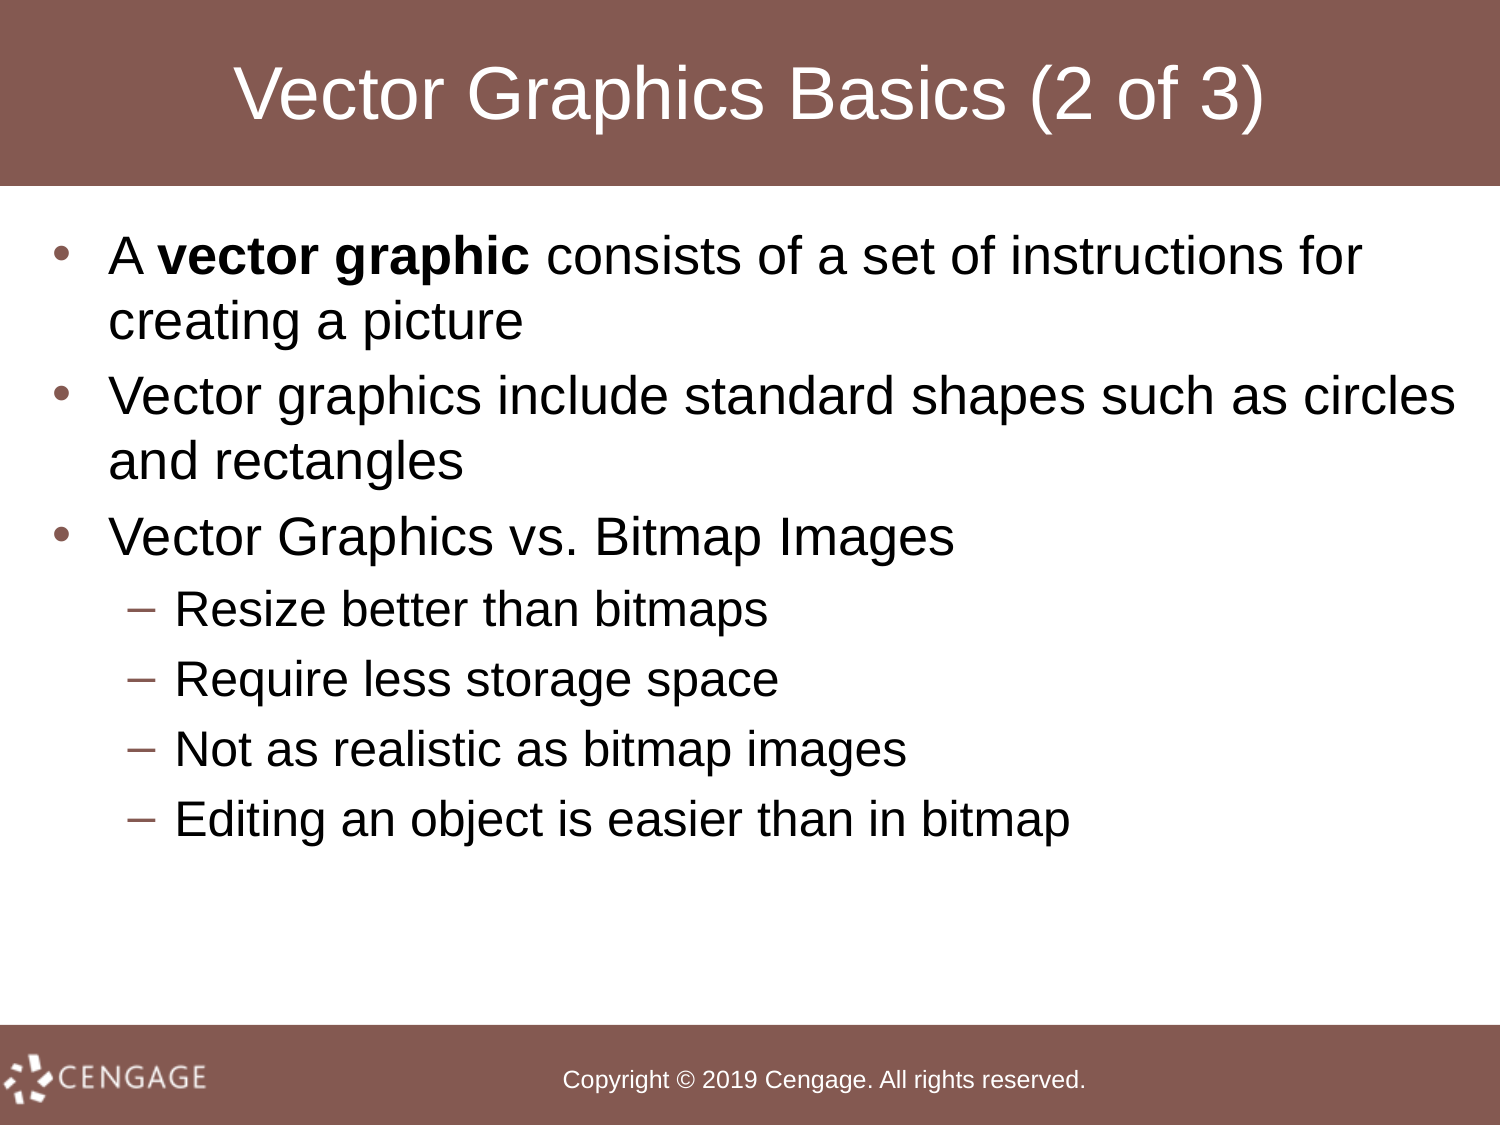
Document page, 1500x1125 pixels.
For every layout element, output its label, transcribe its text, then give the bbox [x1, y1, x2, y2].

title Vector Graphics Basics (2 of 3) [75, 4, 1425, 175]
picture [0, 1051, 211, 1106]
list A vector graphic consists of a set of instructions for creating a picture Vector graphics include standard shapes such as circles and rectangles Vector Graphics vs. Bitmap Images Resize better than bitmaps Require less storage space Not as realistic as bitmap images Editing an object is easier than in bitmap [37, 212, 1475, 1005]
